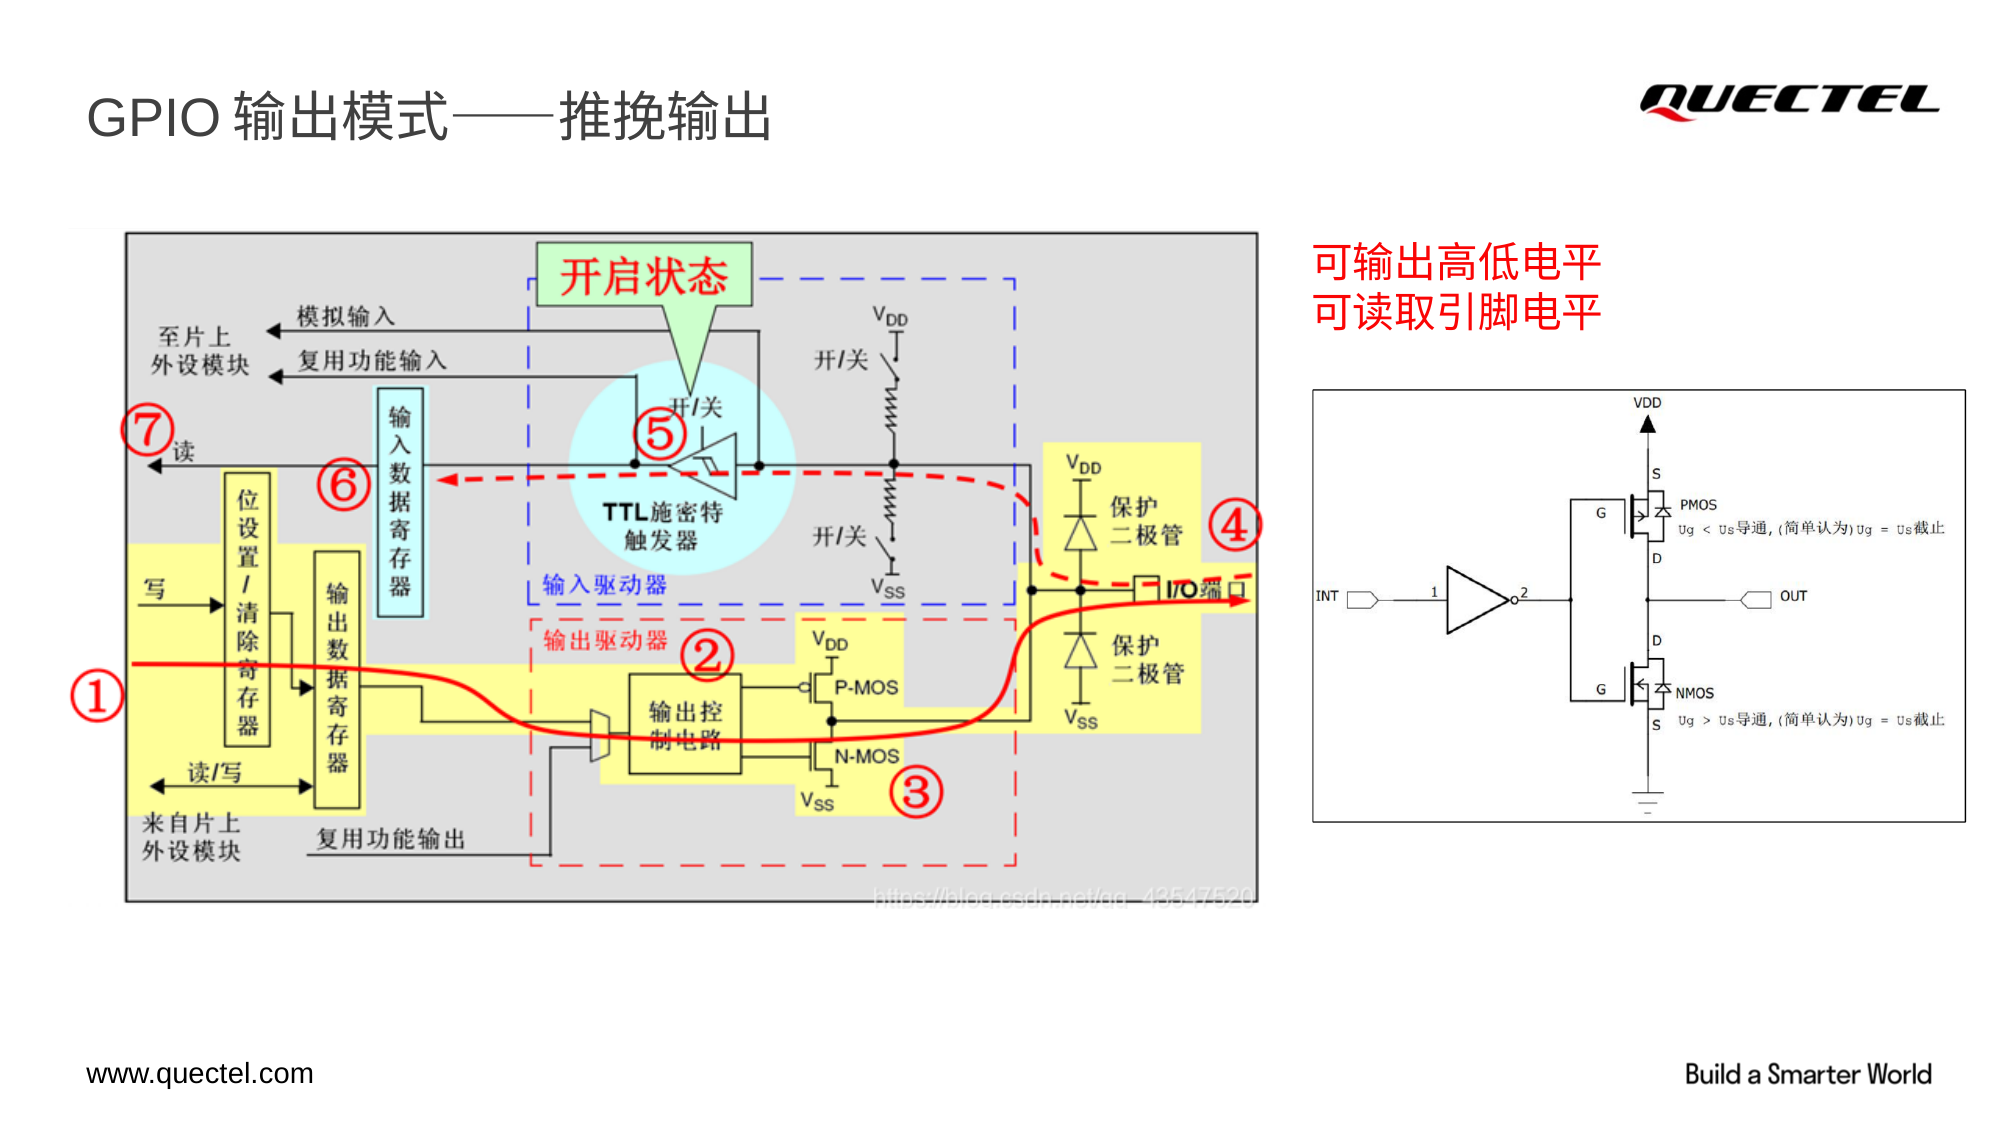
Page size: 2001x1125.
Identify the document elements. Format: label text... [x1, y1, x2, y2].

picture [1595, 32, 1985, 165]
title GPIO输出模式——推挽输出 [71, 82, 1887, 156]
picture [68, 228, 1270, 909]
picture [1637, 1015, 1981, 1125]
text_box 可输出高低电平 可读取引脚电平 [1296, 228, 1920, 344]
picture [1305, 375, 1975, 834]
